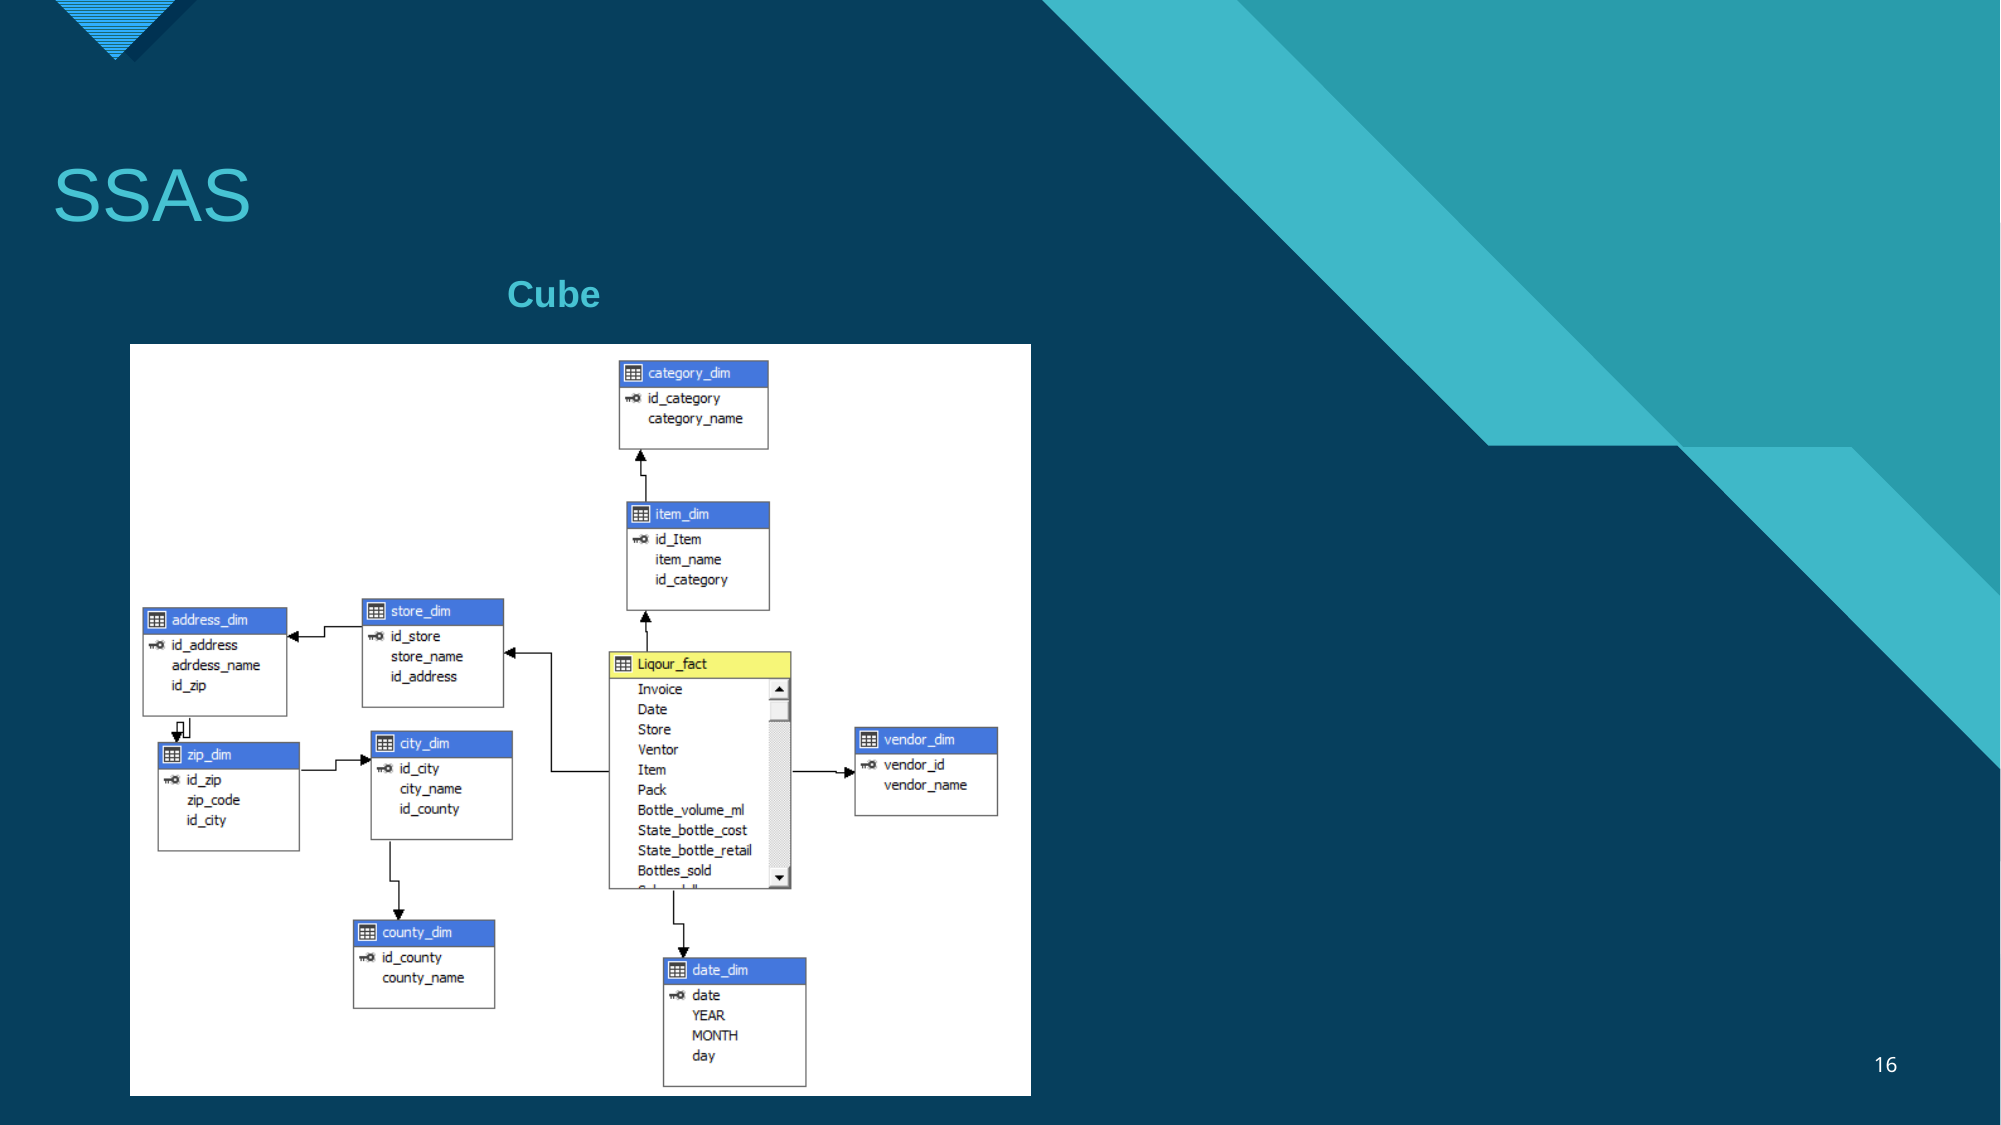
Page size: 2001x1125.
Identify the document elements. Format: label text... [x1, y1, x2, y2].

picture [131, 345, 1030, 1095]
text_box Cube [492, 262, 870, 323]
slide_number 16 [1845, 1035, 1913, 1096]
text_box SSAS [37, 139, 721, 244]
